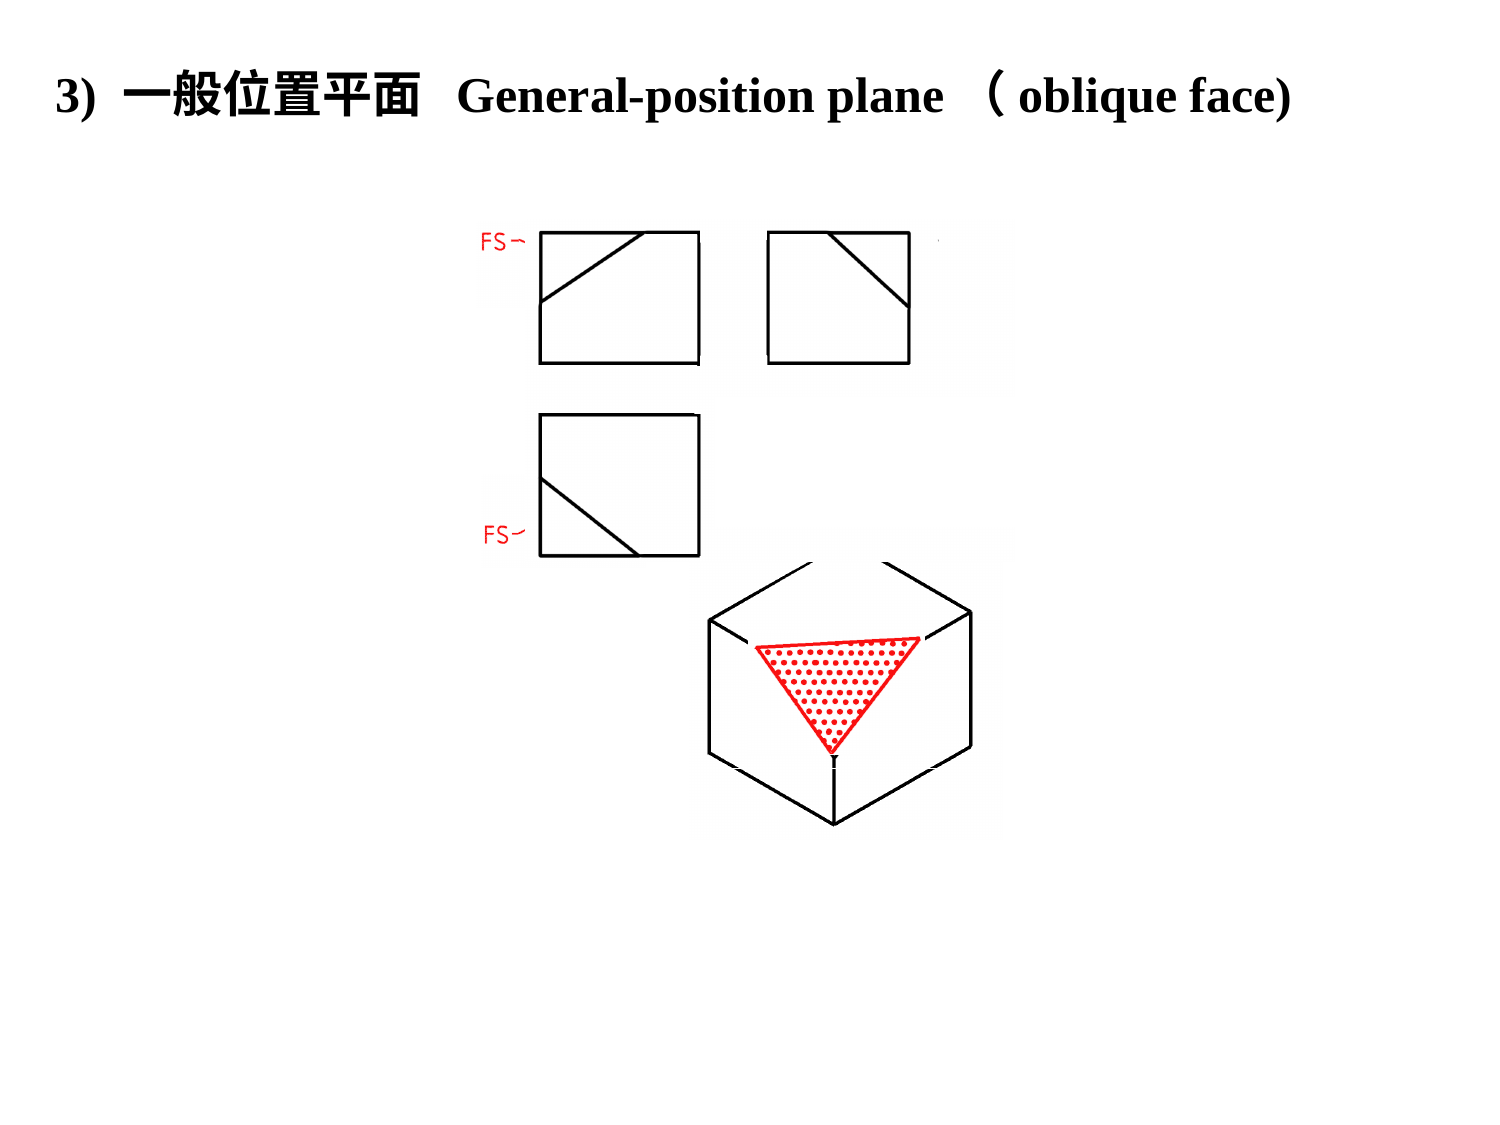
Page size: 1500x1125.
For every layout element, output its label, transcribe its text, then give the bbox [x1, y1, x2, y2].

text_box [476, 220, 523, 308]
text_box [689, 570, 1004, 840]
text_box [480, 474, 523, 568]
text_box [525, 219, 1058, 562]
text_box 3) 一般位置平面 General-position plane（oblique face) [41, 54, 1500, 130]
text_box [748, 631, 926, 755]
